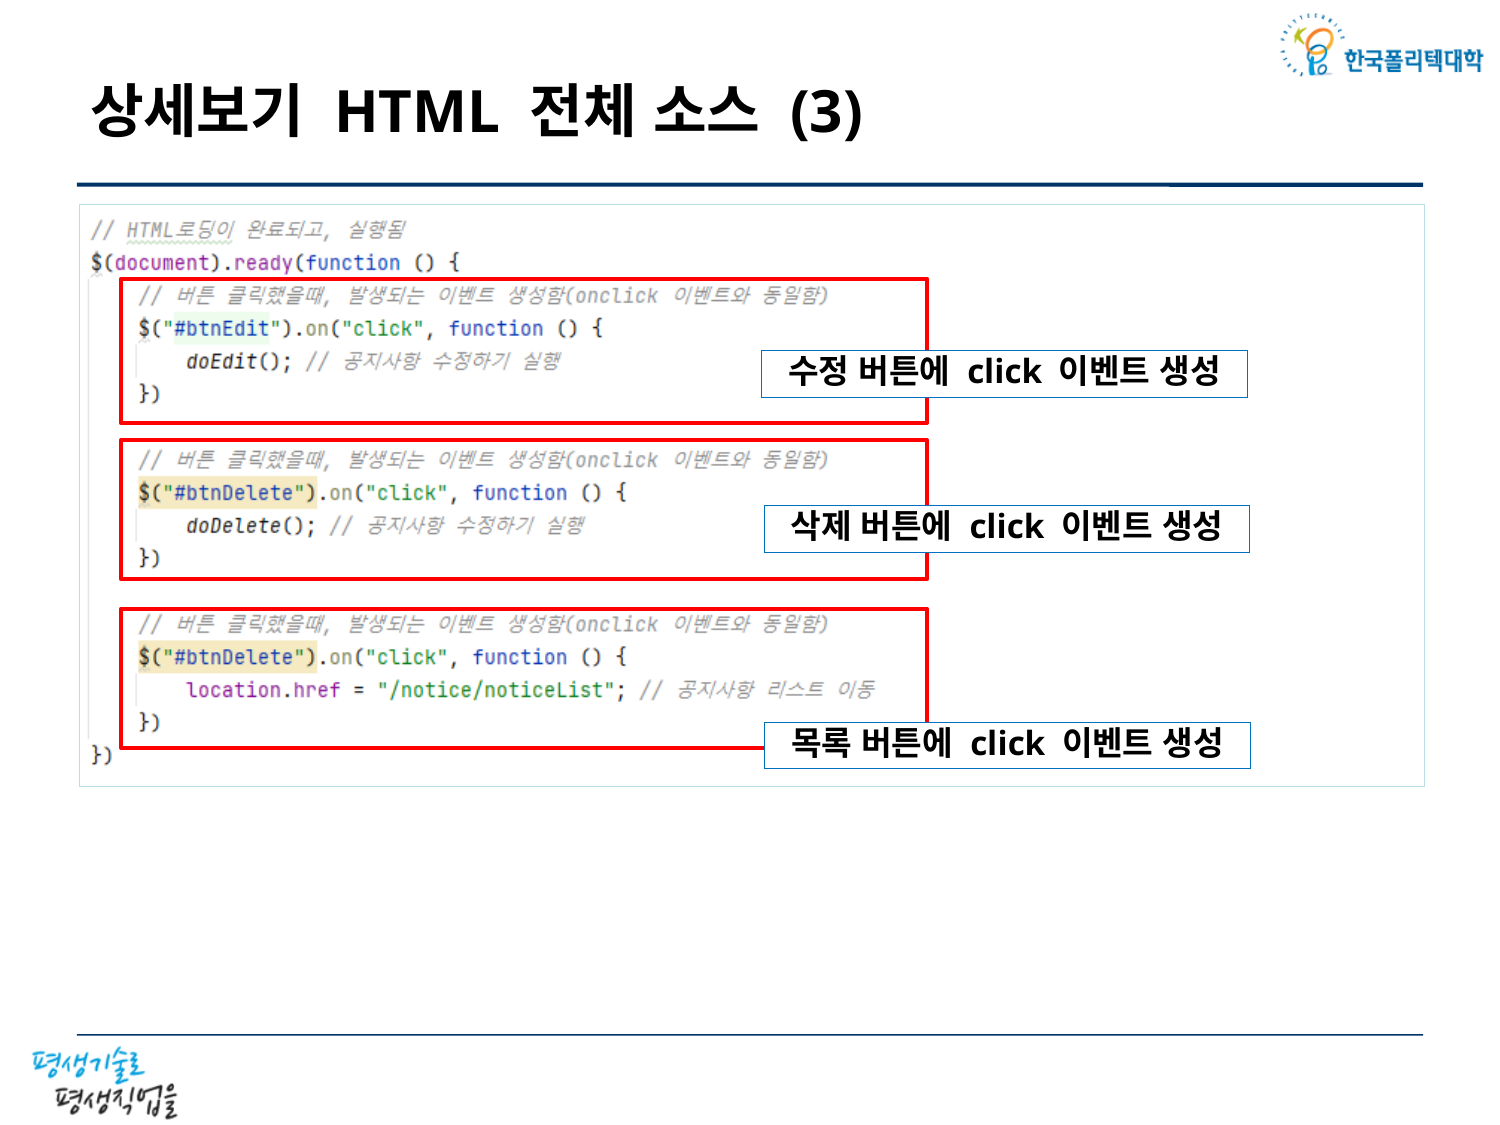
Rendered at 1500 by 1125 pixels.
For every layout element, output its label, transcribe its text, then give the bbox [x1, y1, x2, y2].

picture [79, 203, 1426, 787]
title 상세보기 HTML 전체 소스 (3) [74, 44, 1426, 173]
picture [1275, 6, 1489, 84]
picture [17, 1039, 226, 1122]
